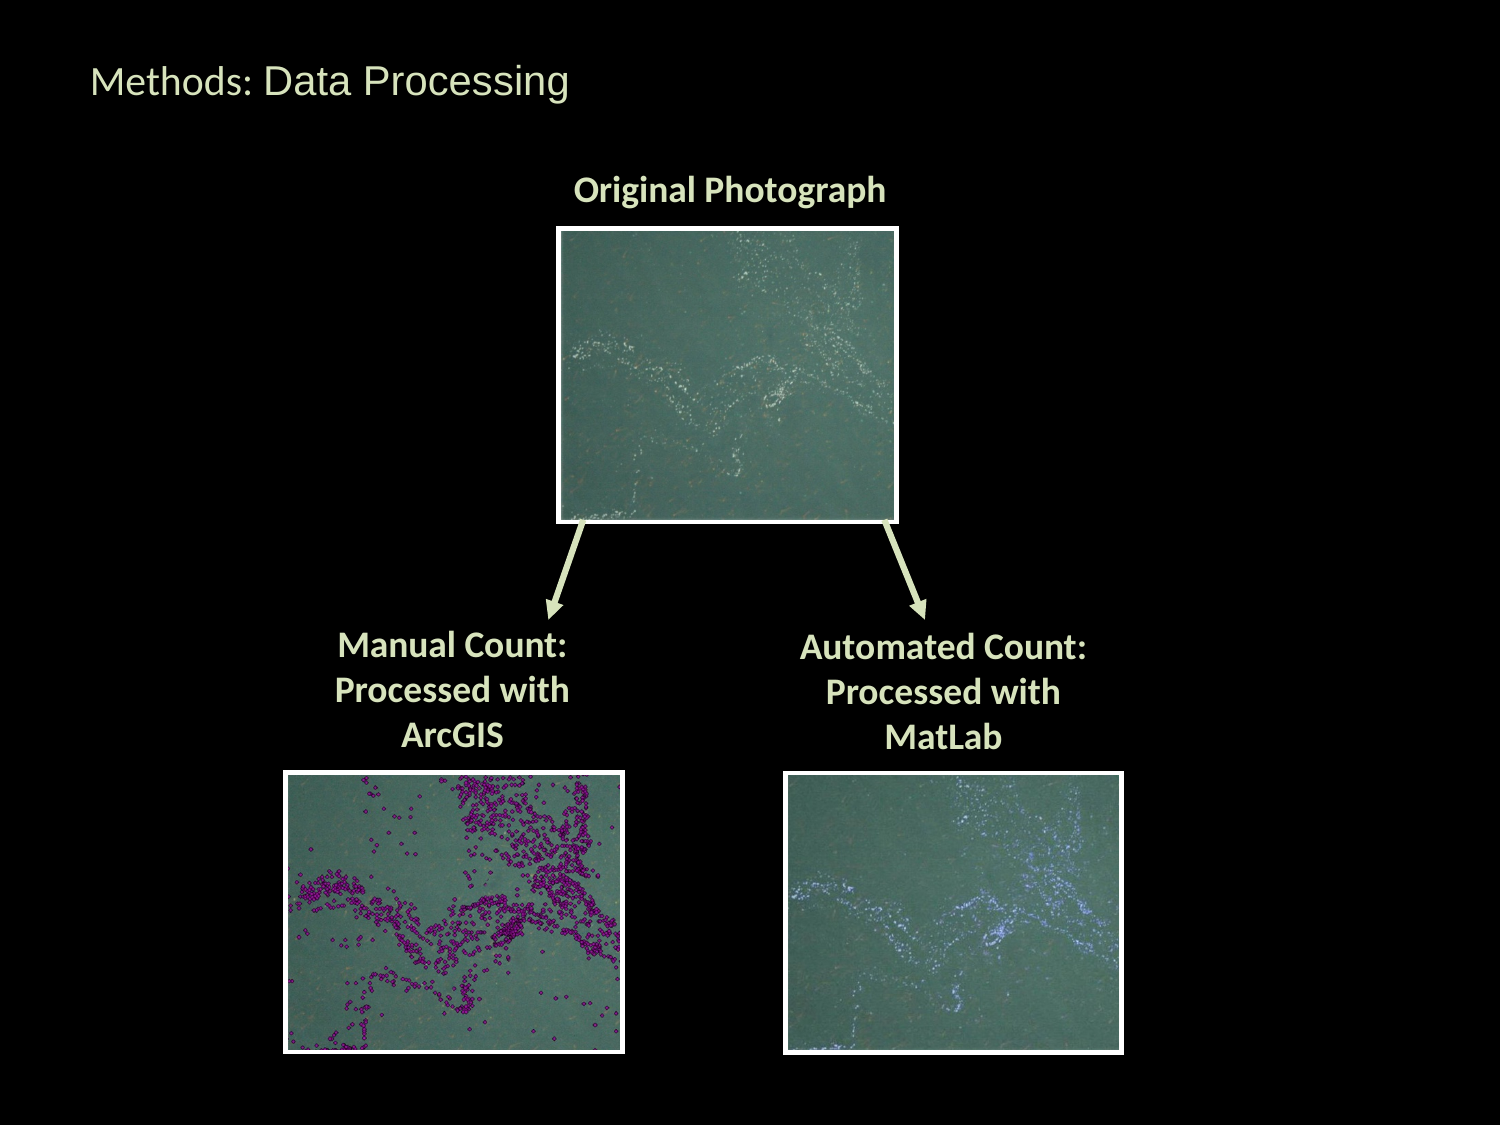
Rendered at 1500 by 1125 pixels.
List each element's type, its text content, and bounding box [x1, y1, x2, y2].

picture [287, 774, 621, 1050]
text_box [548, 157, 1120, 1051]
text_box Methods: Data Processing [75, 44, 850, 113]
text_box Manual Count: Processed with ArcGIS [287, 612, 543, 763]
